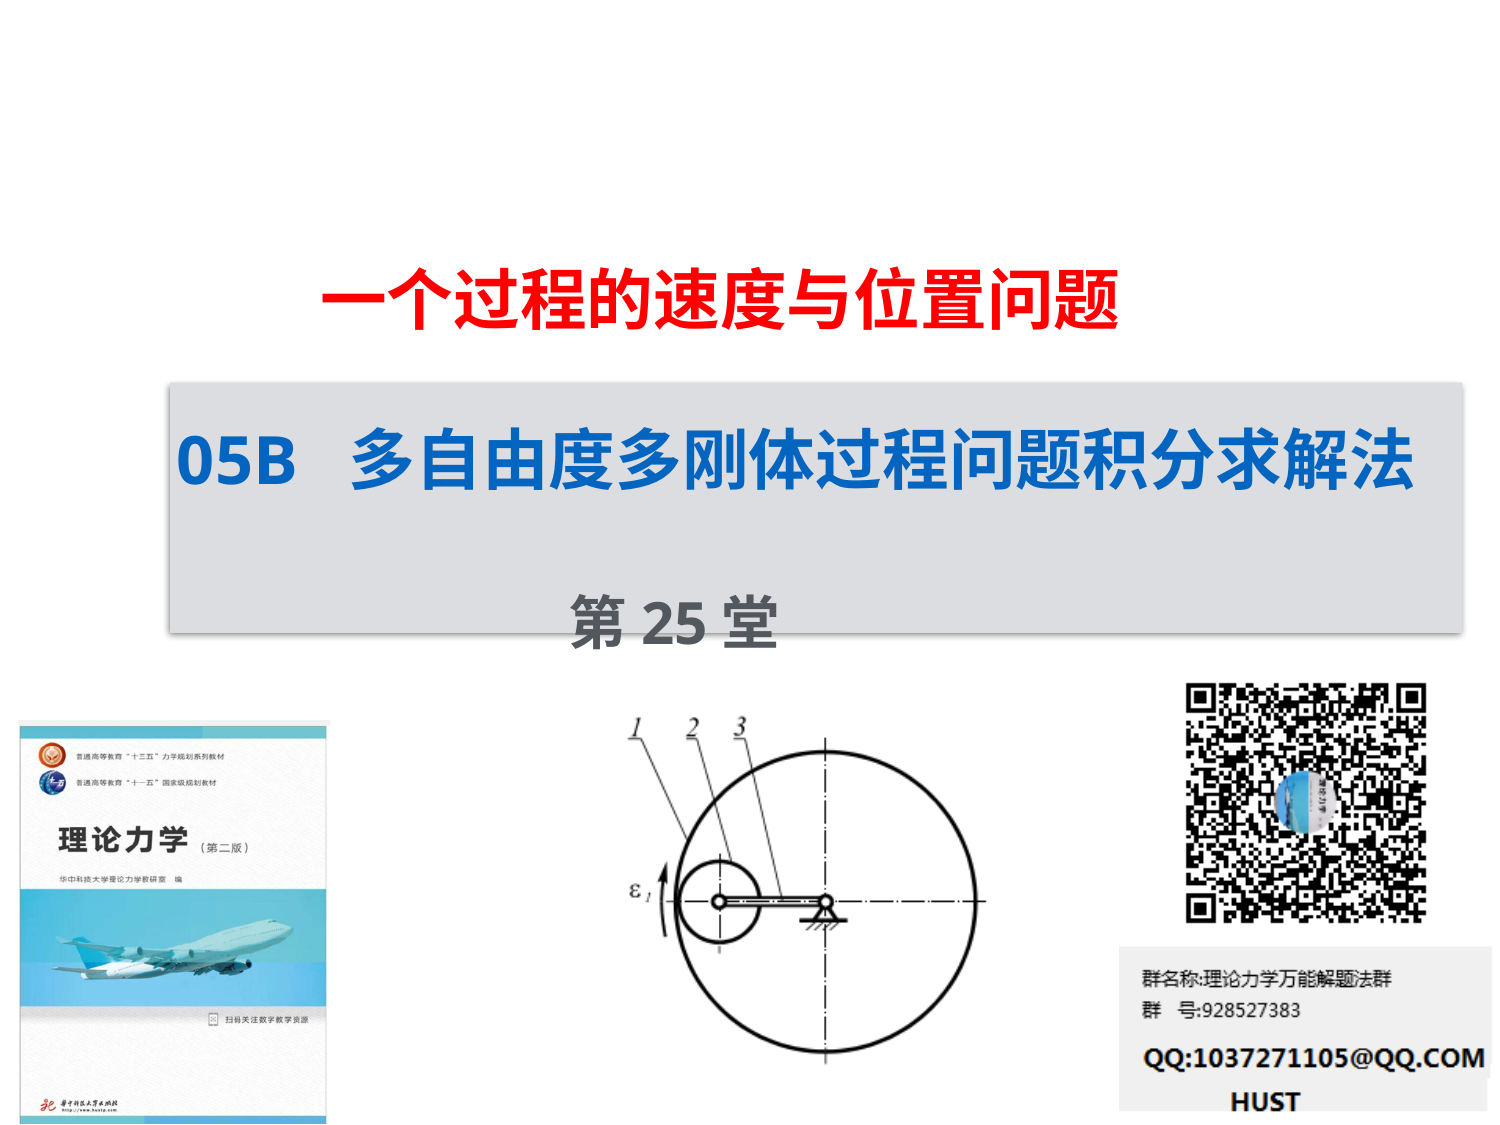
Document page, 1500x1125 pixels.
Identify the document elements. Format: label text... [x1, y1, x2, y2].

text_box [1118, 652, 1500, 1124]
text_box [605, 690, 1002, 1081]
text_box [18, 719, 331, 1124]
text_box 一个过程的速度与位置问题 05B 多自由度多刚体过程问题积分求解法 第25堂 [75, 90, 1500, 665]
